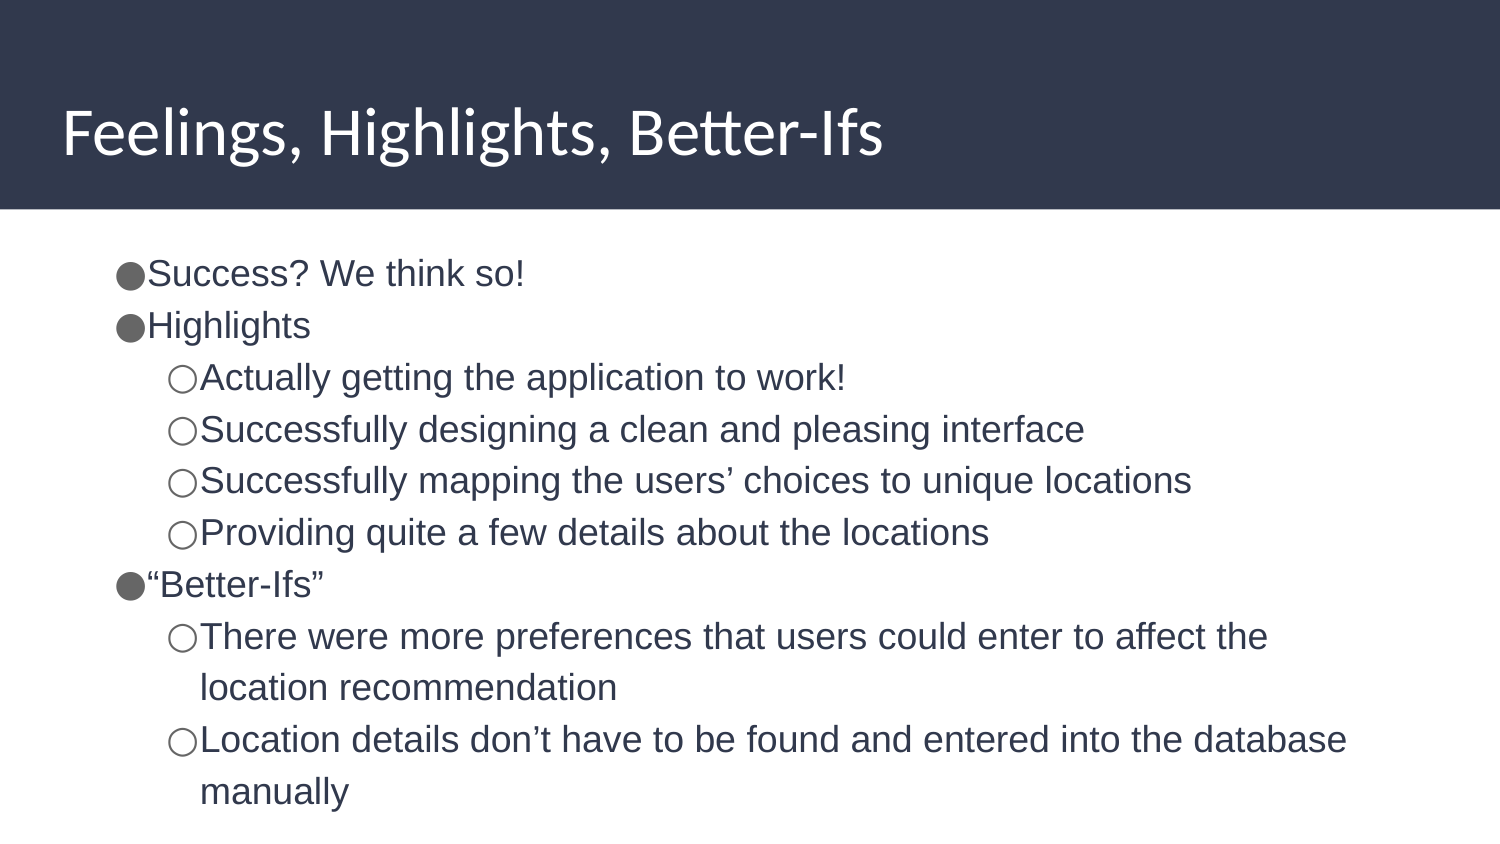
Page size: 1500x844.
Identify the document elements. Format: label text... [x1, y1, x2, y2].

list Success? We think so! Highlights Actually getting the application to work! Successfully designing a clean and pleasing interface Successfully mapping the users’ choices to unique locations Providing quite a few details about the locations “Better-Ifs” There were more preferences that users could enter to affect the location recommendation Location details don’t have to be found and entered into the database manually [103, 237, 1397, 773]
title Feelings, Highlights, Better-Ifs [51, 82, 1449, 185]
